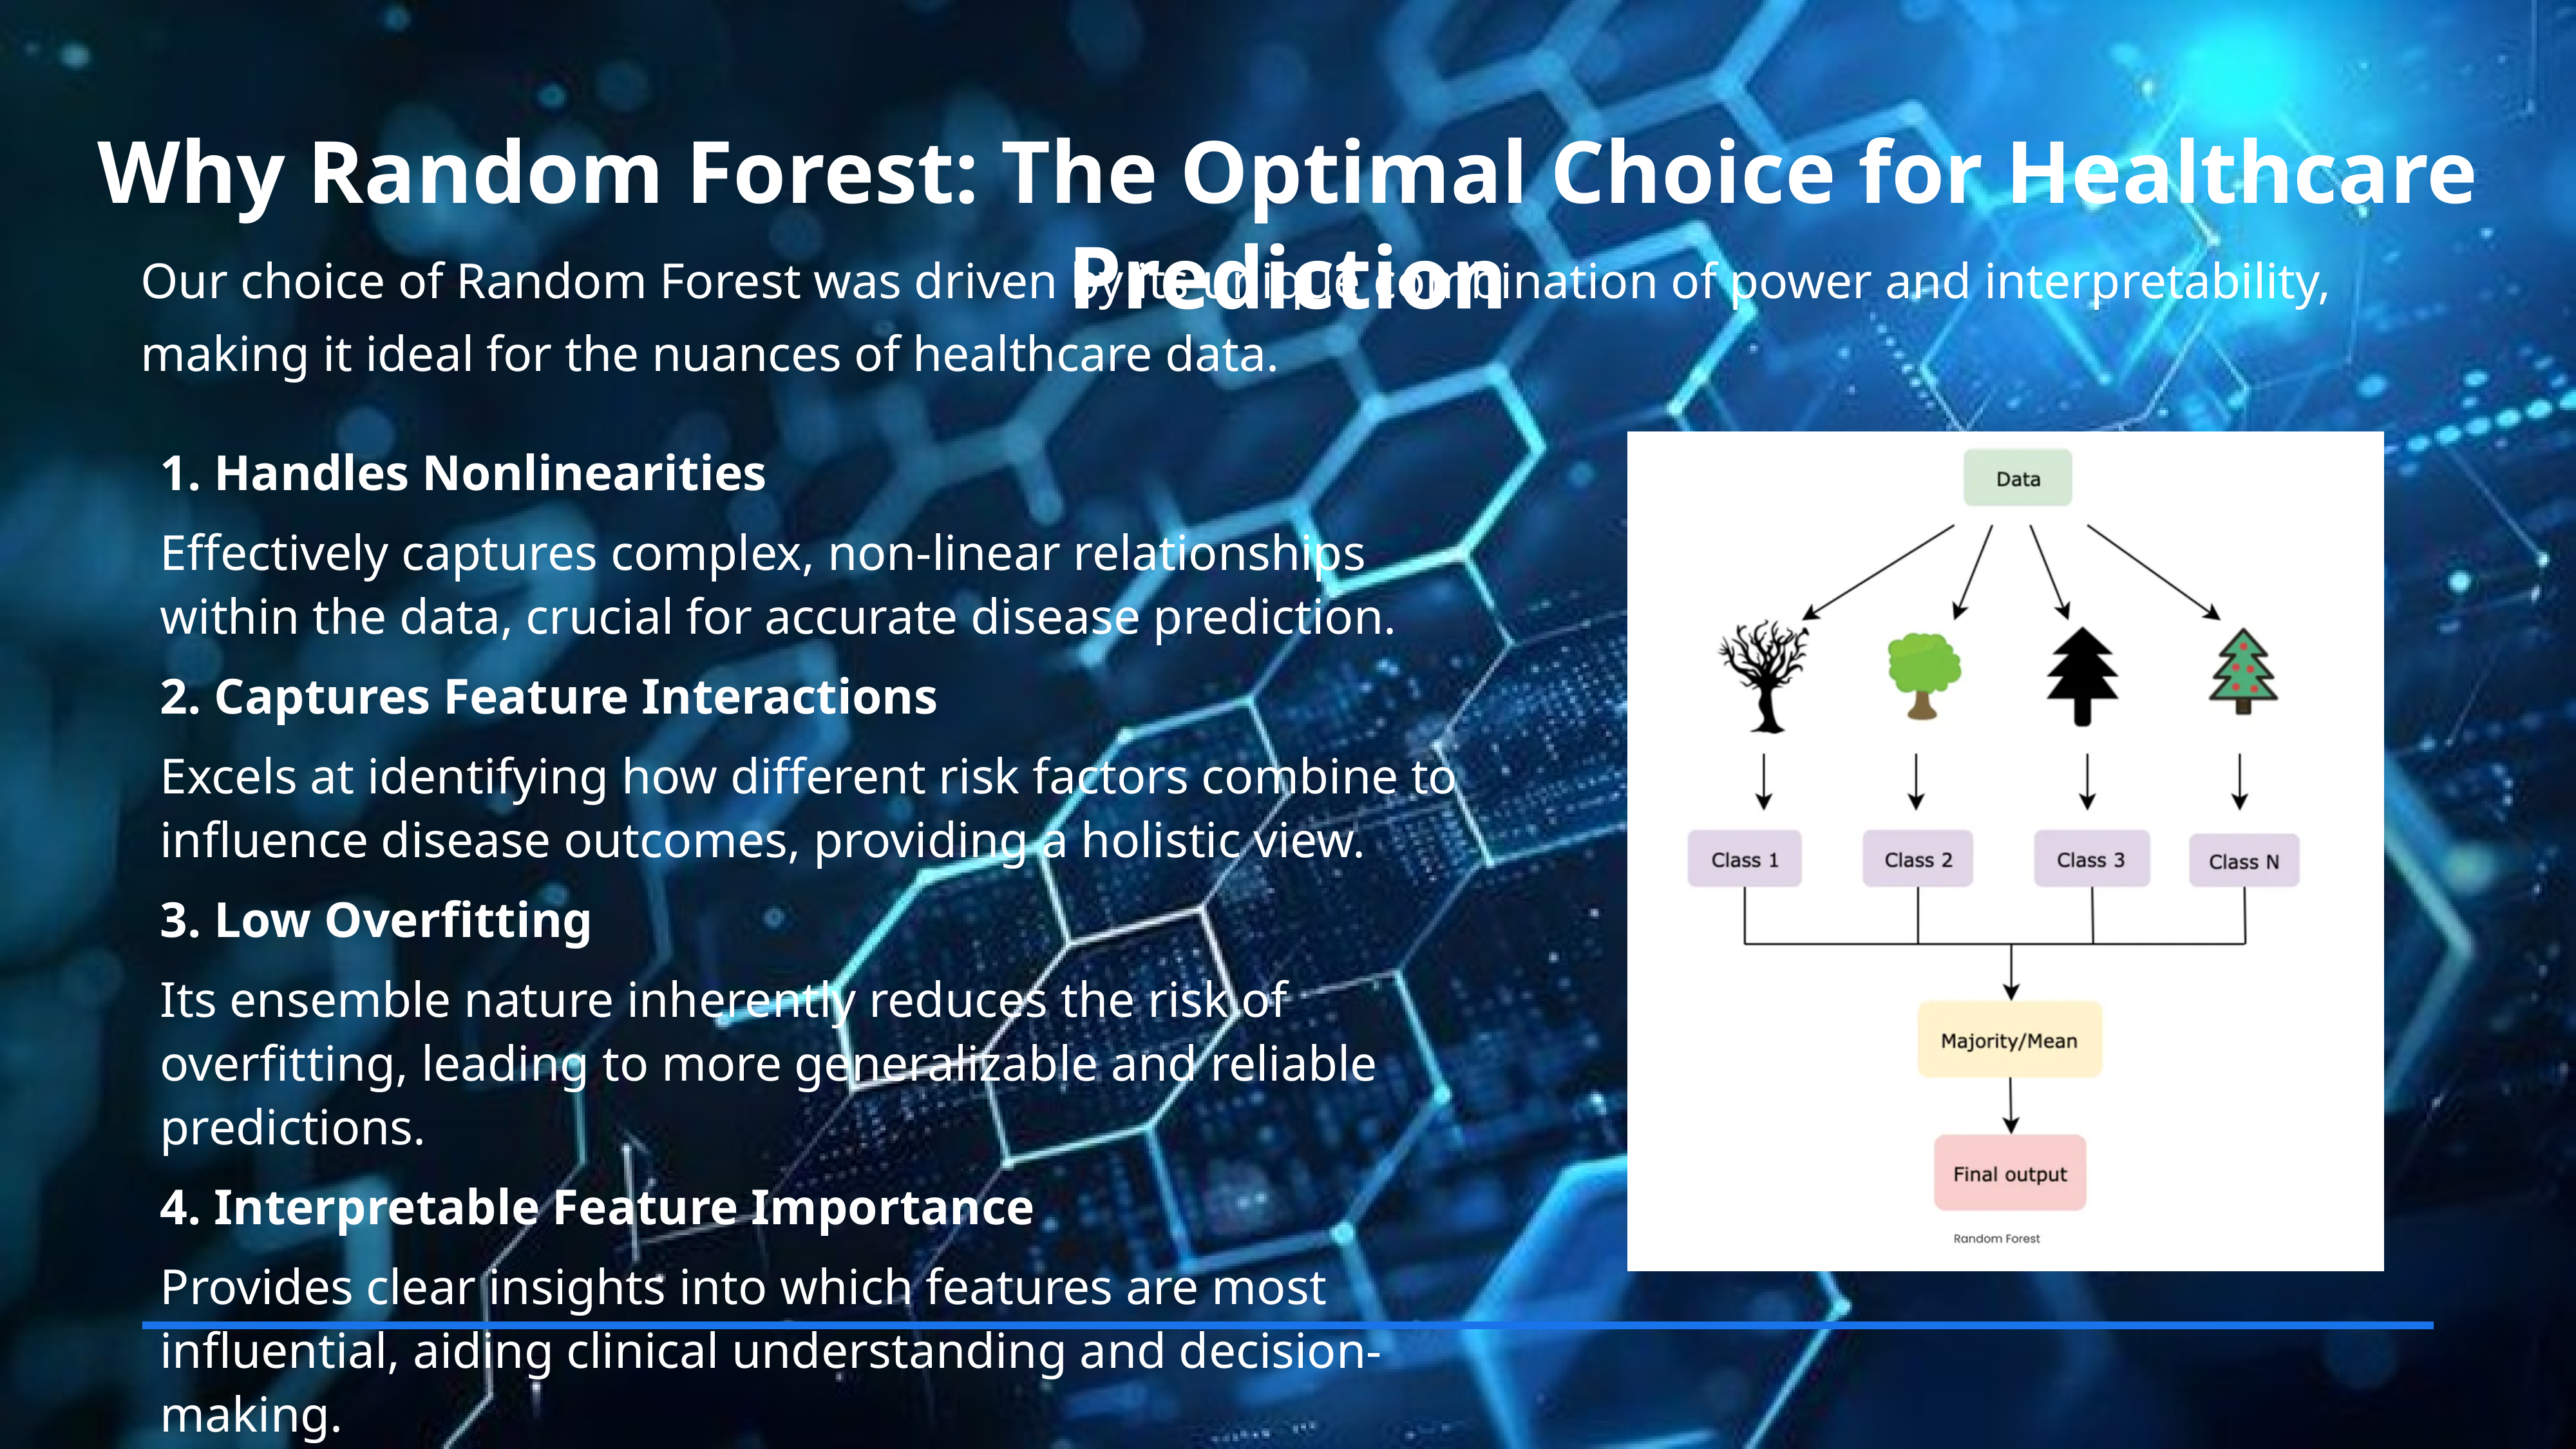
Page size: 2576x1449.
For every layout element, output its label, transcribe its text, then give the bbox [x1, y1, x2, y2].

picture [1627, 431, 2384, 1271]
text_box Why Random Forest: The Optimal Choice for Healthcare Prediction [15, 109, 2560, 442]
text_box Our choice of Random Forest was driven by its unique combination of power and interpretability, making it ideal for the nuances of healthcare data. [121, 231, 2530, 439]
text_box 1. Handles Nonlinearities Effectively captures complex, non-linear relationships within the data, crucial for accurate disease prediction. 2. Captures Feature Interactions Excels at identifying how different risk factors combine to influence disease outcomes, providing a holistic view. 3. Low Overfitting Its ensemble nature inherently reduces the risk of overfitting, leading to more generalizable and reliable predictions. 4. Interpretable Feature Importance Provides clear insights into which features are most influential, aiding clinical understanding and decision-making. [150, 1326, 1481, 1446]
text_box [0, 0, 2576, 1449]
text_box 1. Handles Nonlinearities Effectively captures complex, non-linear relationships within the data, crucial for accurate disease prediction. 2. Captures Feature Interactions Excels at identifying how different risk factors combine to influence disease outcomes, providing a holistic view. 3. Low Overfitting Its ensemble nature inherently reduces the risk of overfitting, leading to more generalizable and reliable predictions. 4. Interpretable Feature Importance Provides clear insights into which features are most influential, aiding clinical understanding and decision-making. [150, 431, 1481, 1325]
